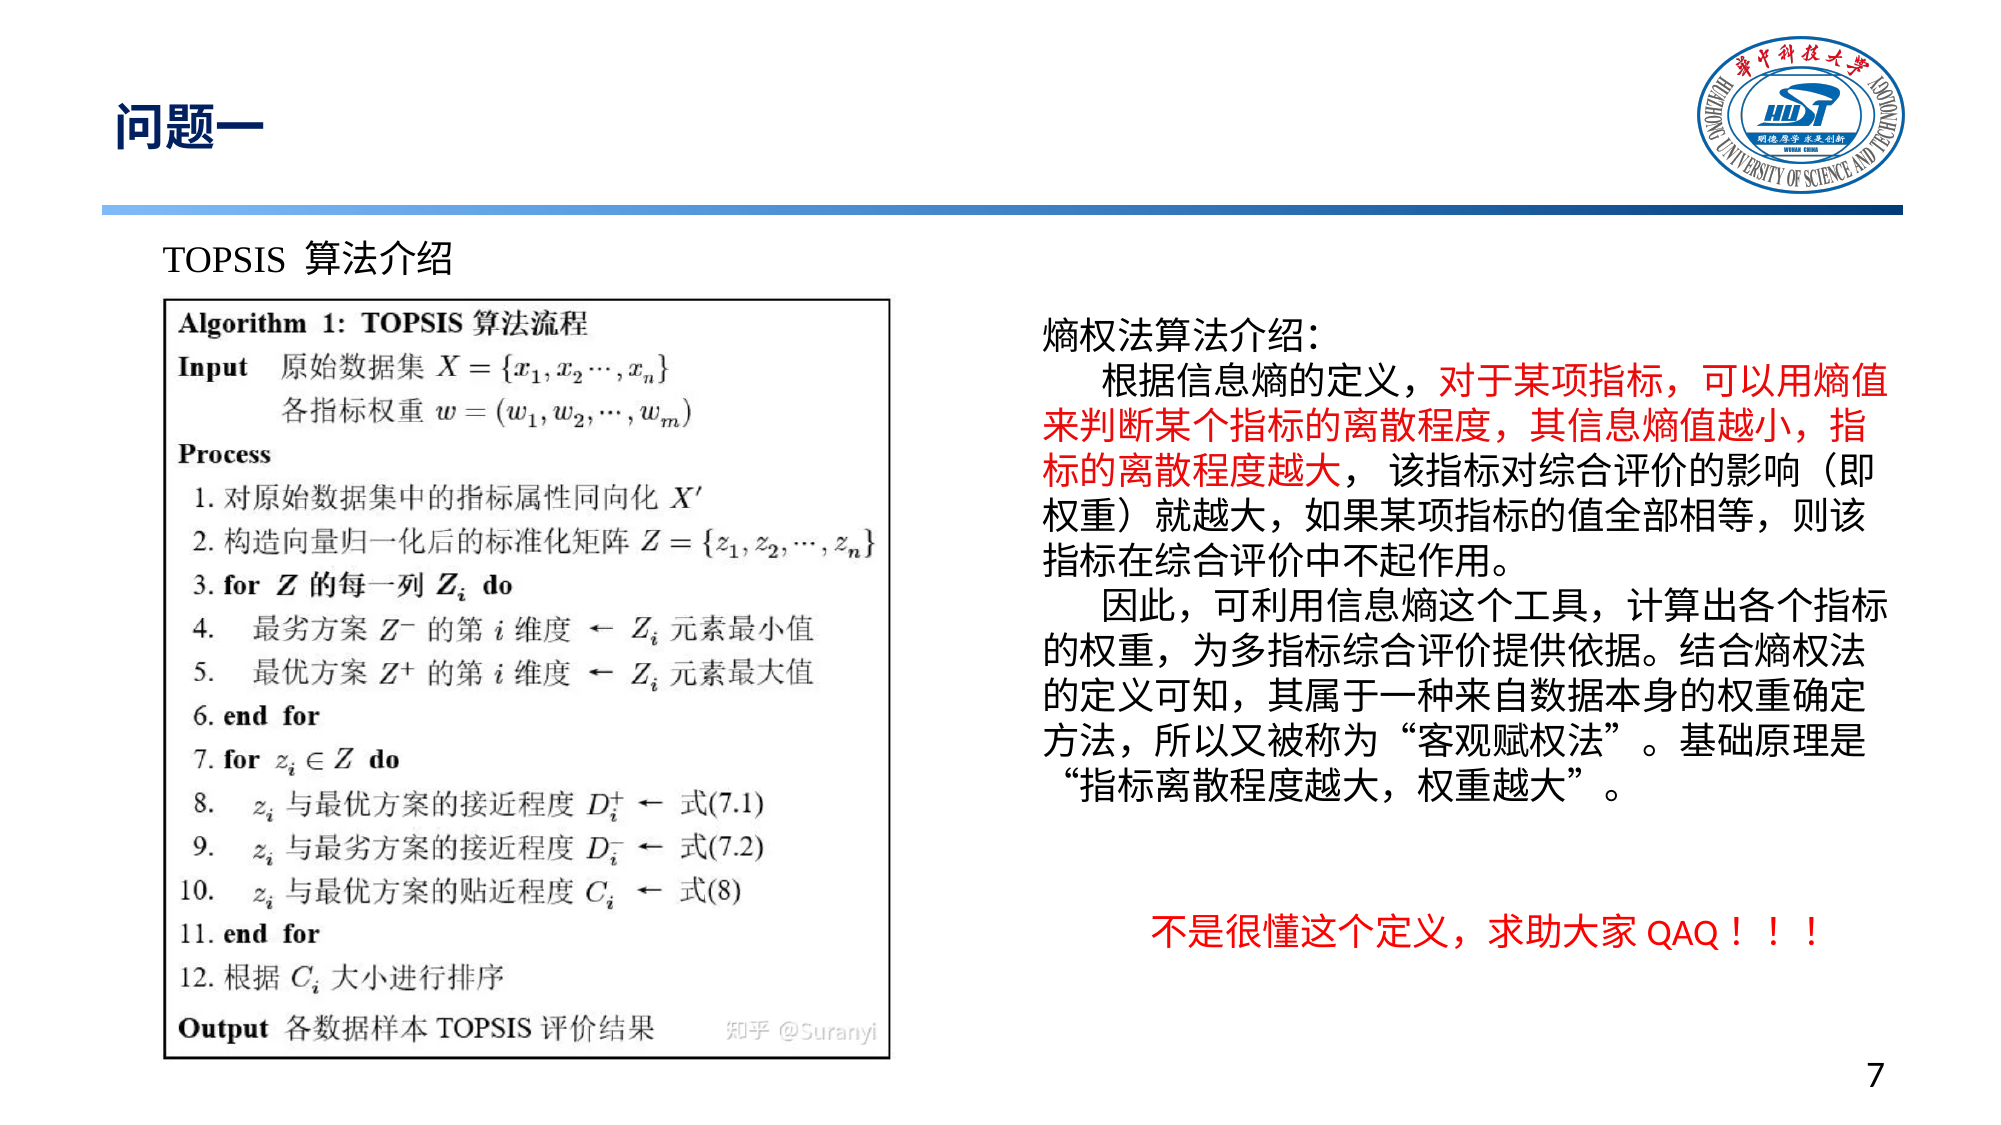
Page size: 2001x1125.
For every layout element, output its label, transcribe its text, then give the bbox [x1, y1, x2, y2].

slide_number 7 [1433, 1042, 1900, 1103]
picture [1697, 36, 1905, 194]
text_box 不是很懂这个定义，求助大家QAQ！！！ [1135, 901, 1855, 961]
title 问题一 [99, 45, 1643, 206]
picture [150, 282, 902, 1073]
text_box 熵权法算法介绍： 根据信息熵的定义，对于某项指标，可以用熵值来判断某个指标的离散程度，其信息熵值越小，指标的离散程度越大， 该指标对综合评价的影响（即权重）就越大，如果某项指标的值全部相等，则该指标在综合评价中不起作用。 因此，可利用信息熵这个工具，计算出各个指标的权重，为多指标综合评价提供依据。结合熵权法的定义可知，其属于一种来自数据本身的权重确定方法，所以又被称为“客观赋权法”。基础原理是“指标离散程度越大，权重越大”。 [1027, 304, 1911, 815]
text_box TOPSIS 算法介绍 [147, 227, 469, 284]
